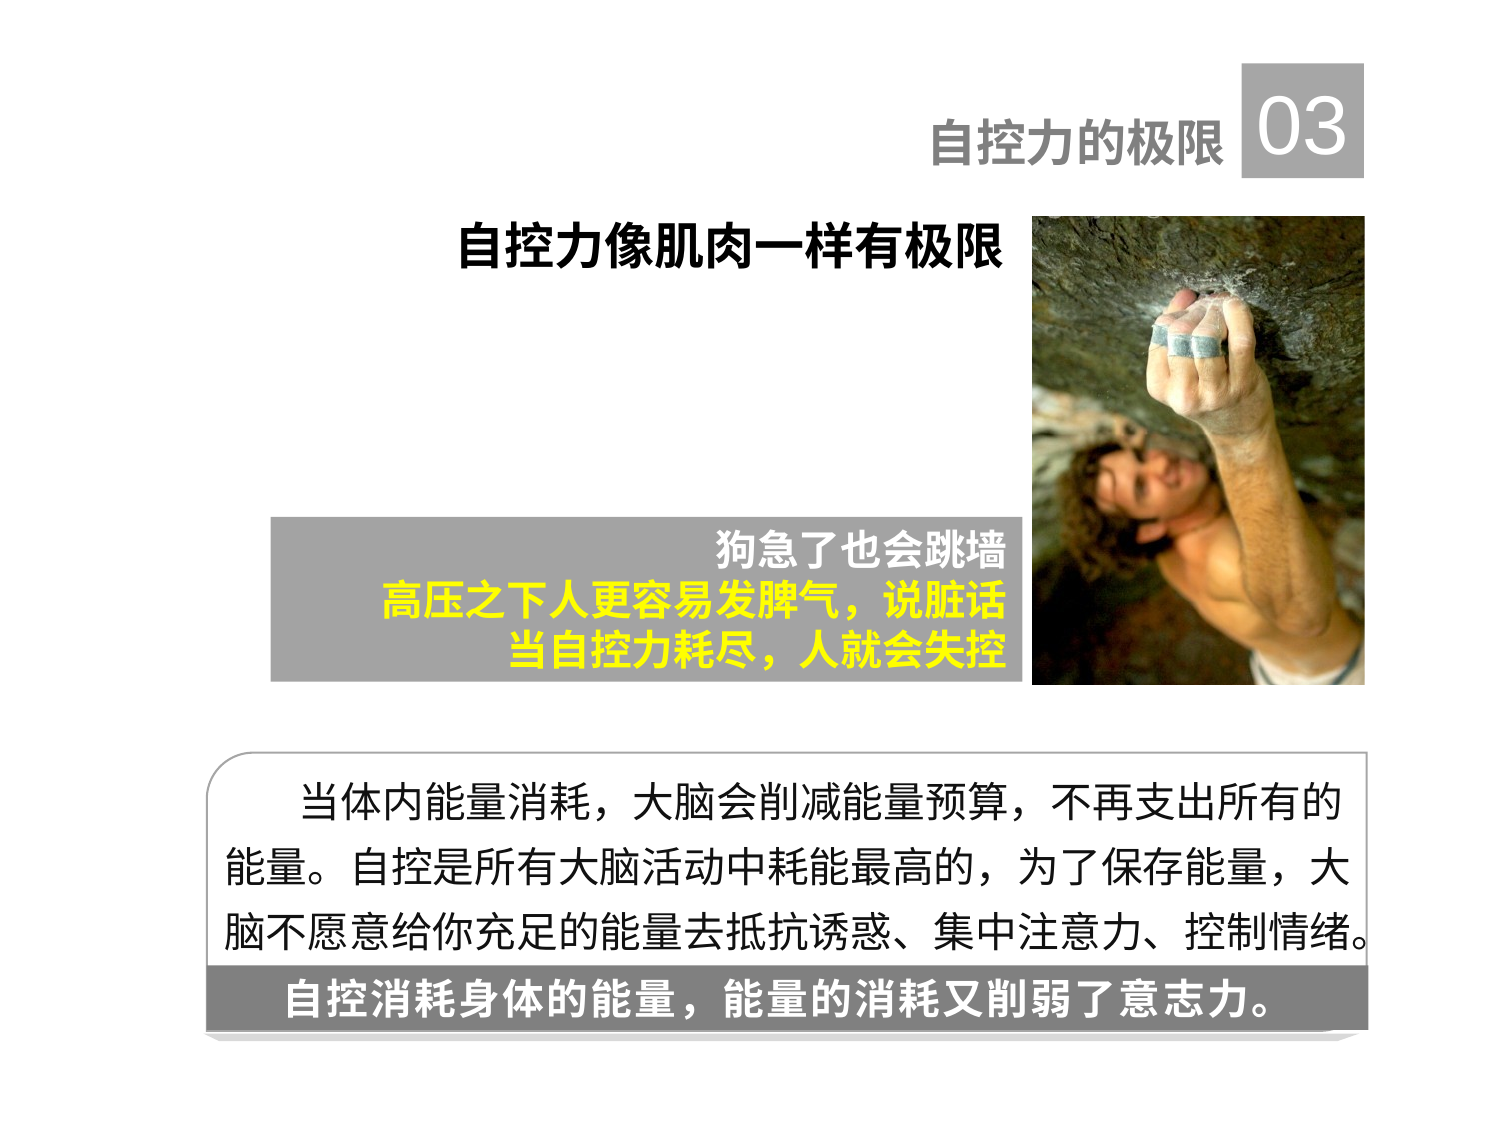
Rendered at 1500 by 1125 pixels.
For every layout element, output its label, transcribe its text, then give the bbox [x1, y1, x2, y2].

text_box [203, 752, 1370, 1041]
text_box 自控力像肌肉一样有极限 [439, 207, 1020, 282]
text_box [376, 62, 1365, 180]
picture [1032, 216, 1365, 685]
text_box 狗急了也会跳墙 高压之下人更容易发脾气，说脏话 当自控力耗尽，人就会失控 [270, 516, 1023, 682]
